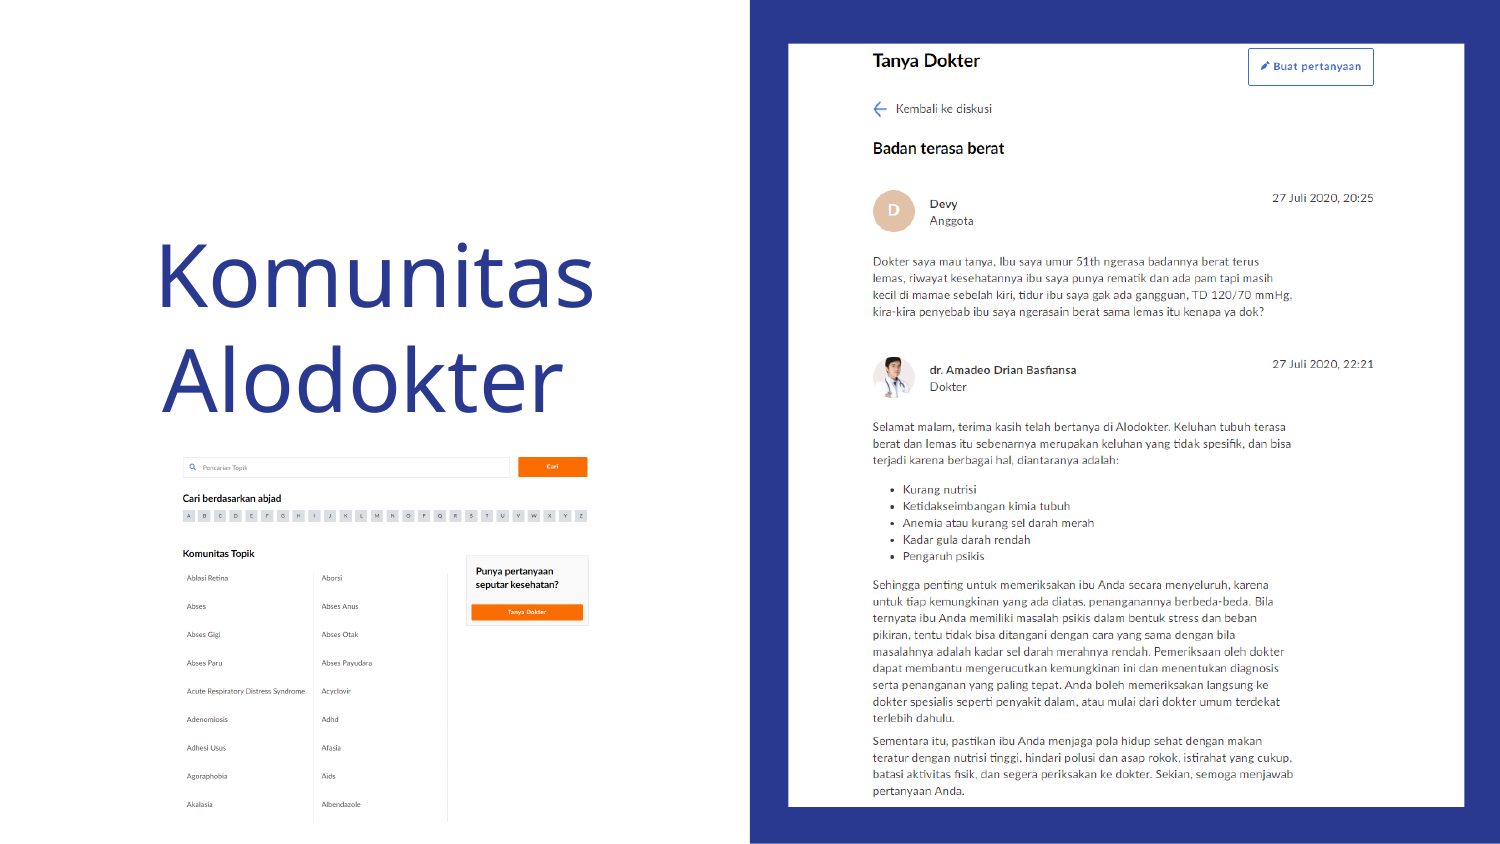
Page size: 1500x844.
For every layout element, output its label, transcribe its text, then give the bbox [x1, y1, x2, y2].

text_box [788, 43, 1465, 807]
title Komunitas Alodokter [43, 188, 708, 446]
picture [175, 445, 595, 823]
picture [870, 48, 1383, 803]
